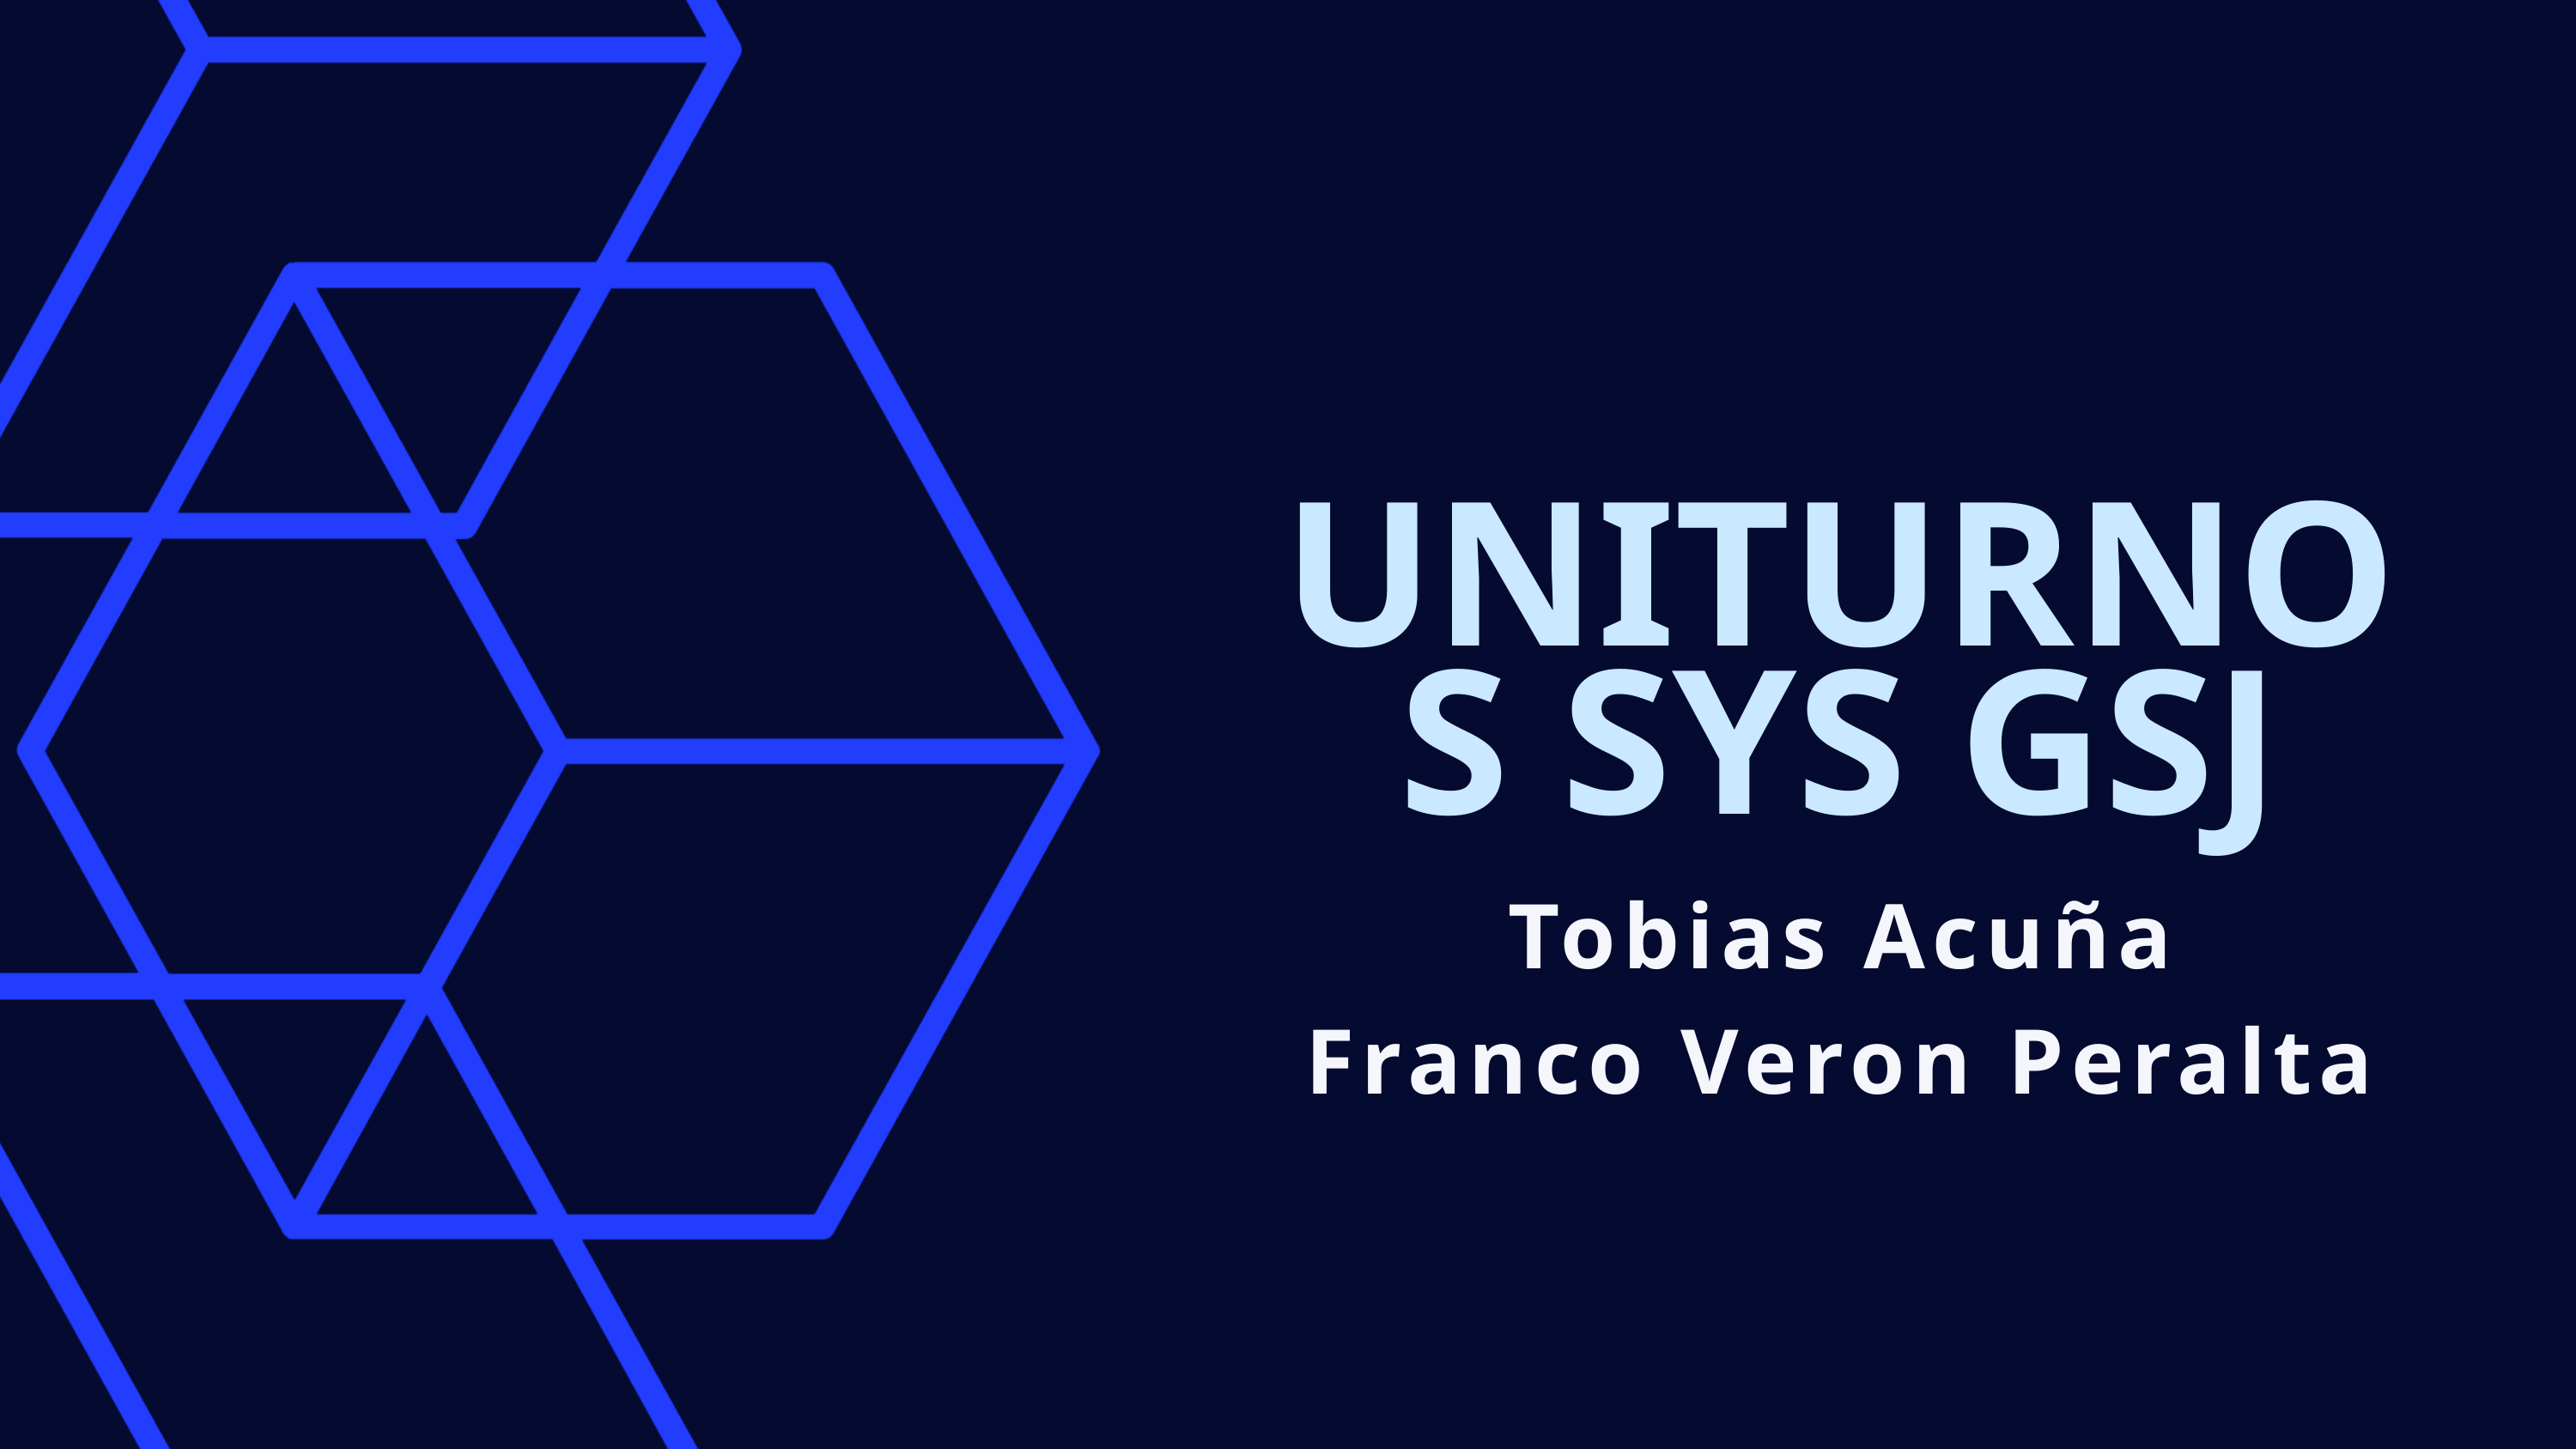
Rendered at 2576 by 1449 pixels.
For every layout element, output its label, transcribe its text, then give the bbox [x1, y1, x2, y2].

text_box Tobias Acuña Franco Veron Peralta [1249, 861, 2432, 1112]
text_box UNITURNOS SYS GSJ [1249, 518, 2432, 855]
text_box [0, 0, 1100, 1449]
